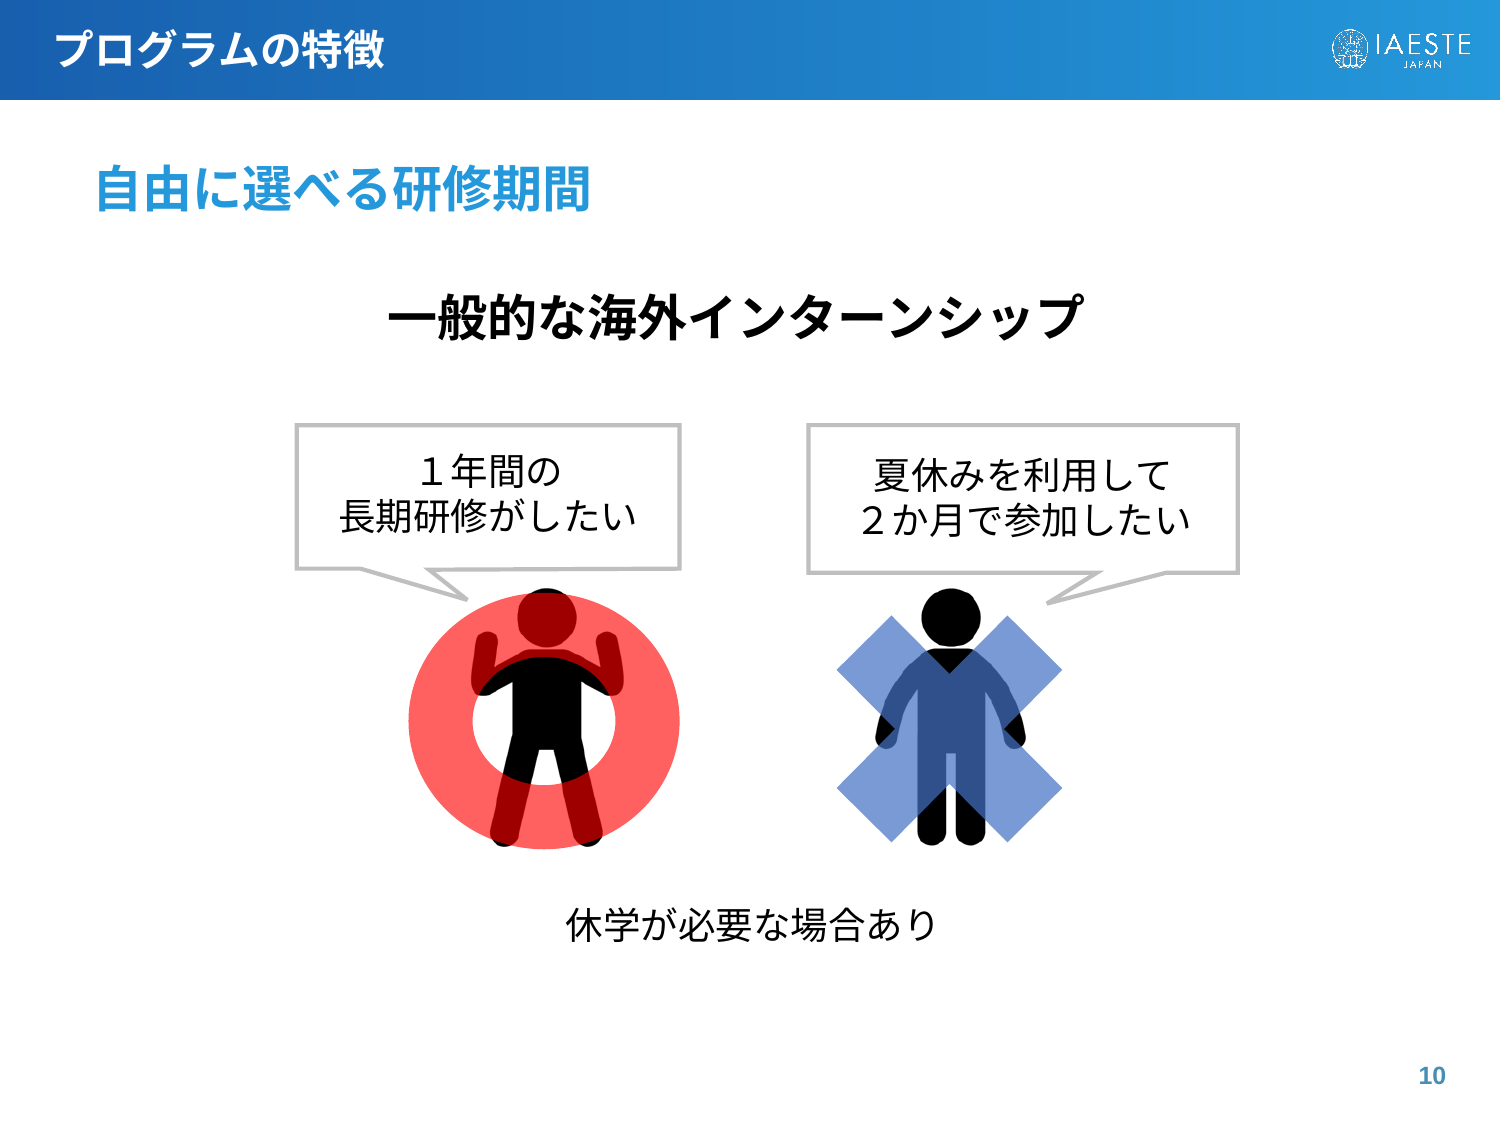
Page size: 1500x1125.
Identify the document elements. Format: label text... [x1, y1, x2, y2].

text_box １年間の 長期研修がしたい [295, 424, 681, 584]
text_box 夏休みを利用して ２か月で参加したい [807, 424, 1239, 592]
text_box 休学が必要な場合あり [511, 894, 995, 955]
picture [1332, 29, 1470, 71]
picture [814, 575, 1098, 859]
picture [408, 573, 695, 859]
title プログラムの特徴 [37, 0, 1199, 100]
text_box 自由に選べる研修期間 [77, 149, 940, 225]
slide_number 10 [1123, 1044, 1462, 1105]
text_box 一般的な海外インターンシップ [371, 279, 1102, 355]
